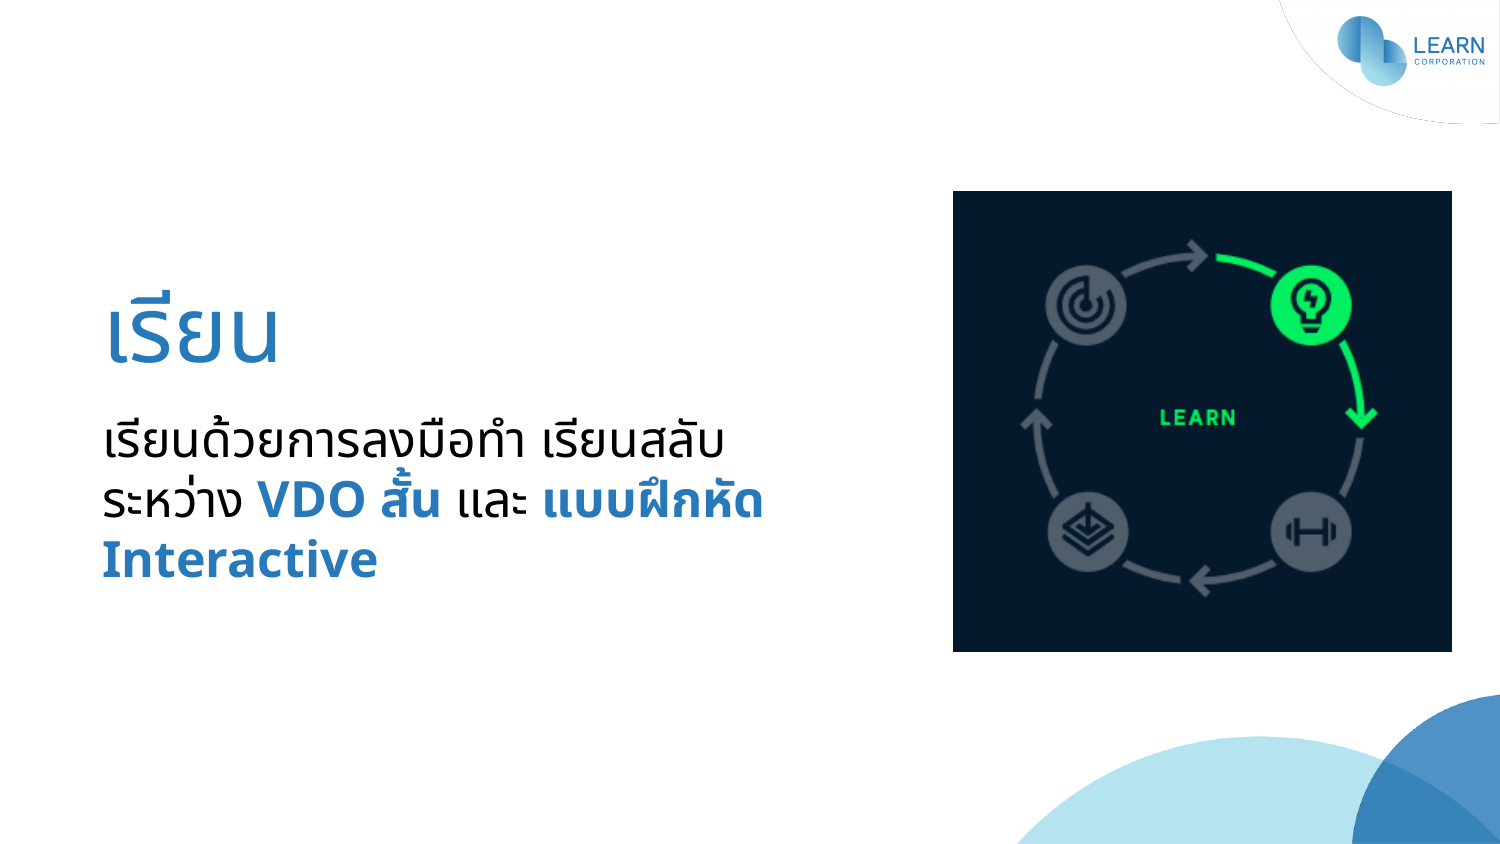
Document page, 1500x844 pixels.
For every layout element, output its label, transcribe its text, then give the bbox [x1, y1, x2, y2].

picture [0, 0, 1500, 844]
subtitle เรียนด้วยการลงมือทำ เรียนสลับระหว่าง VDO สั้น และ แบบฝึกหัด Interactive [87, 392, 872, 522]
title เรียน [87, 205, 872, 392]
